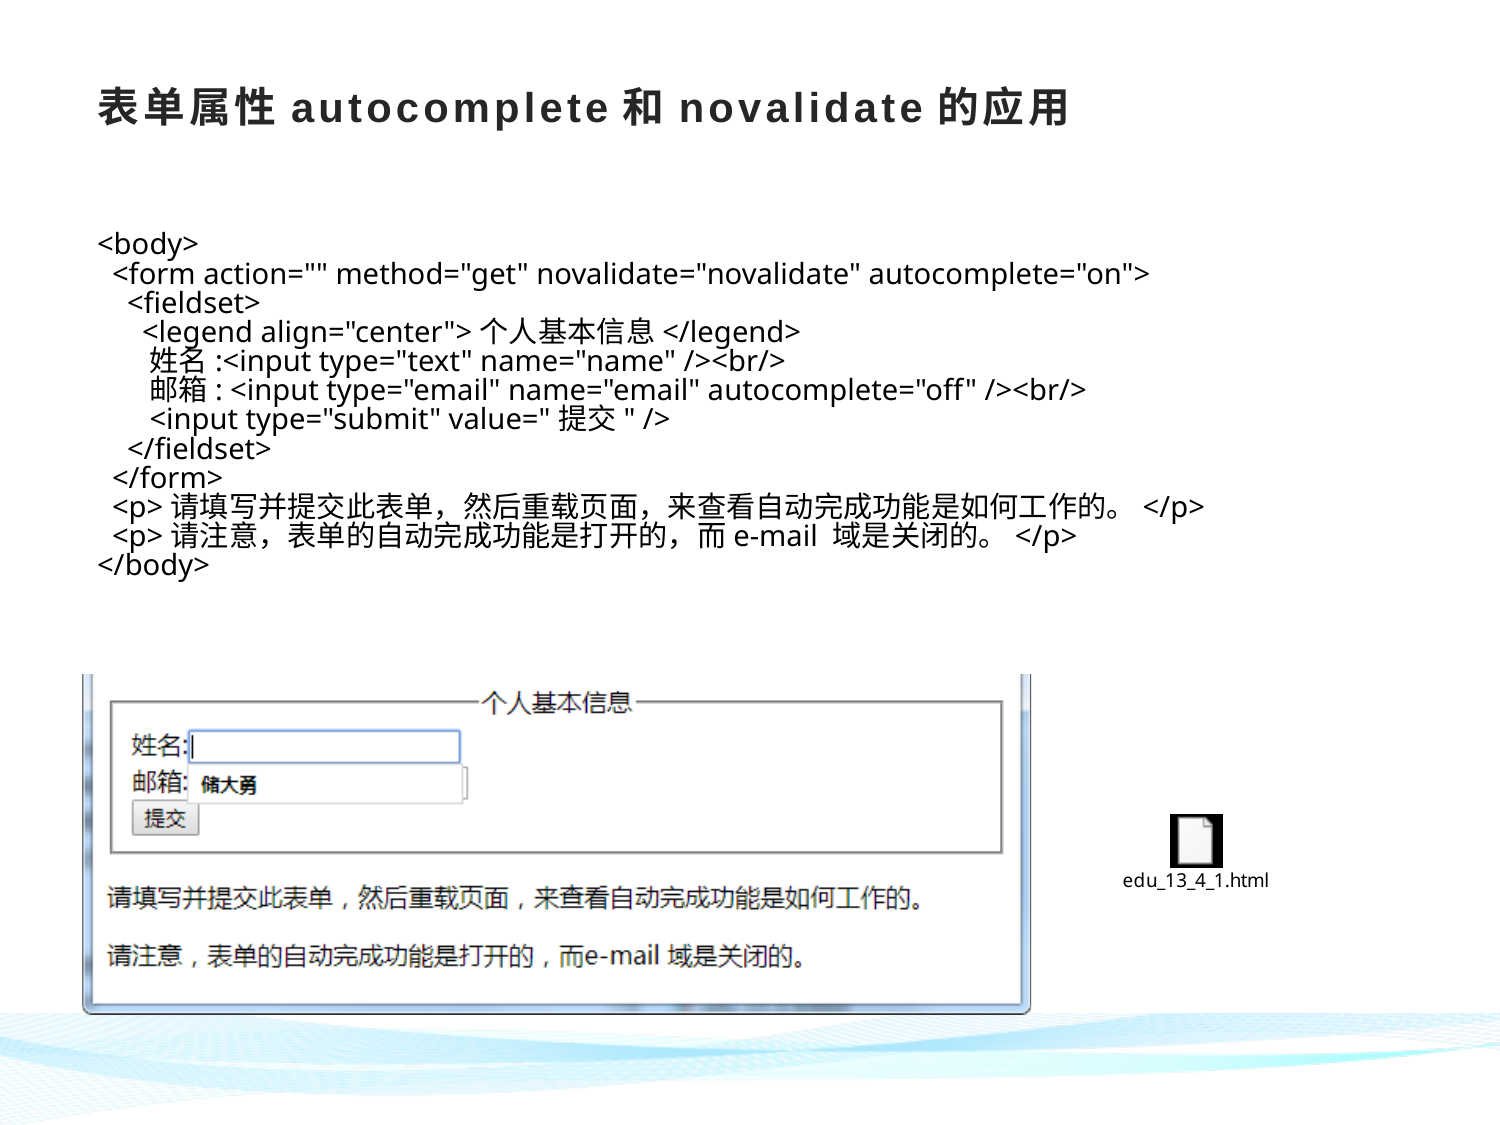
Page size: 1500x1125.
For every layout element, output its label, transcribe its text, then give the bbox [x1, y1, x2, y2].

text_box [1104, 814, 1289, 904]
text_box <body> <form action="" method="get" novalidate="novalidate" autocomplete="on"> <fieldset> <legend align="center">个人基本信息</legend> 姓名:<input type="text" name="name" /><br/> 邮箱: <input type="email" name="email" autocomplete="off" /><br/> <input type="submit" value="提交" /> </fieldset> </form> <p>请填写并提交此表单，然后重载页面，来查看自动完成功能是如何工作的。</p> <p>请注意，表单的自动完成功能是打开的，而e-mail 域是关闭的。</p> </body> [82, 224, 1401, 590]
title 表单属性autocomplete和novalidate的应用 [82, 72, 1418, 146]
picture [0, 674, 1500, 1125]
